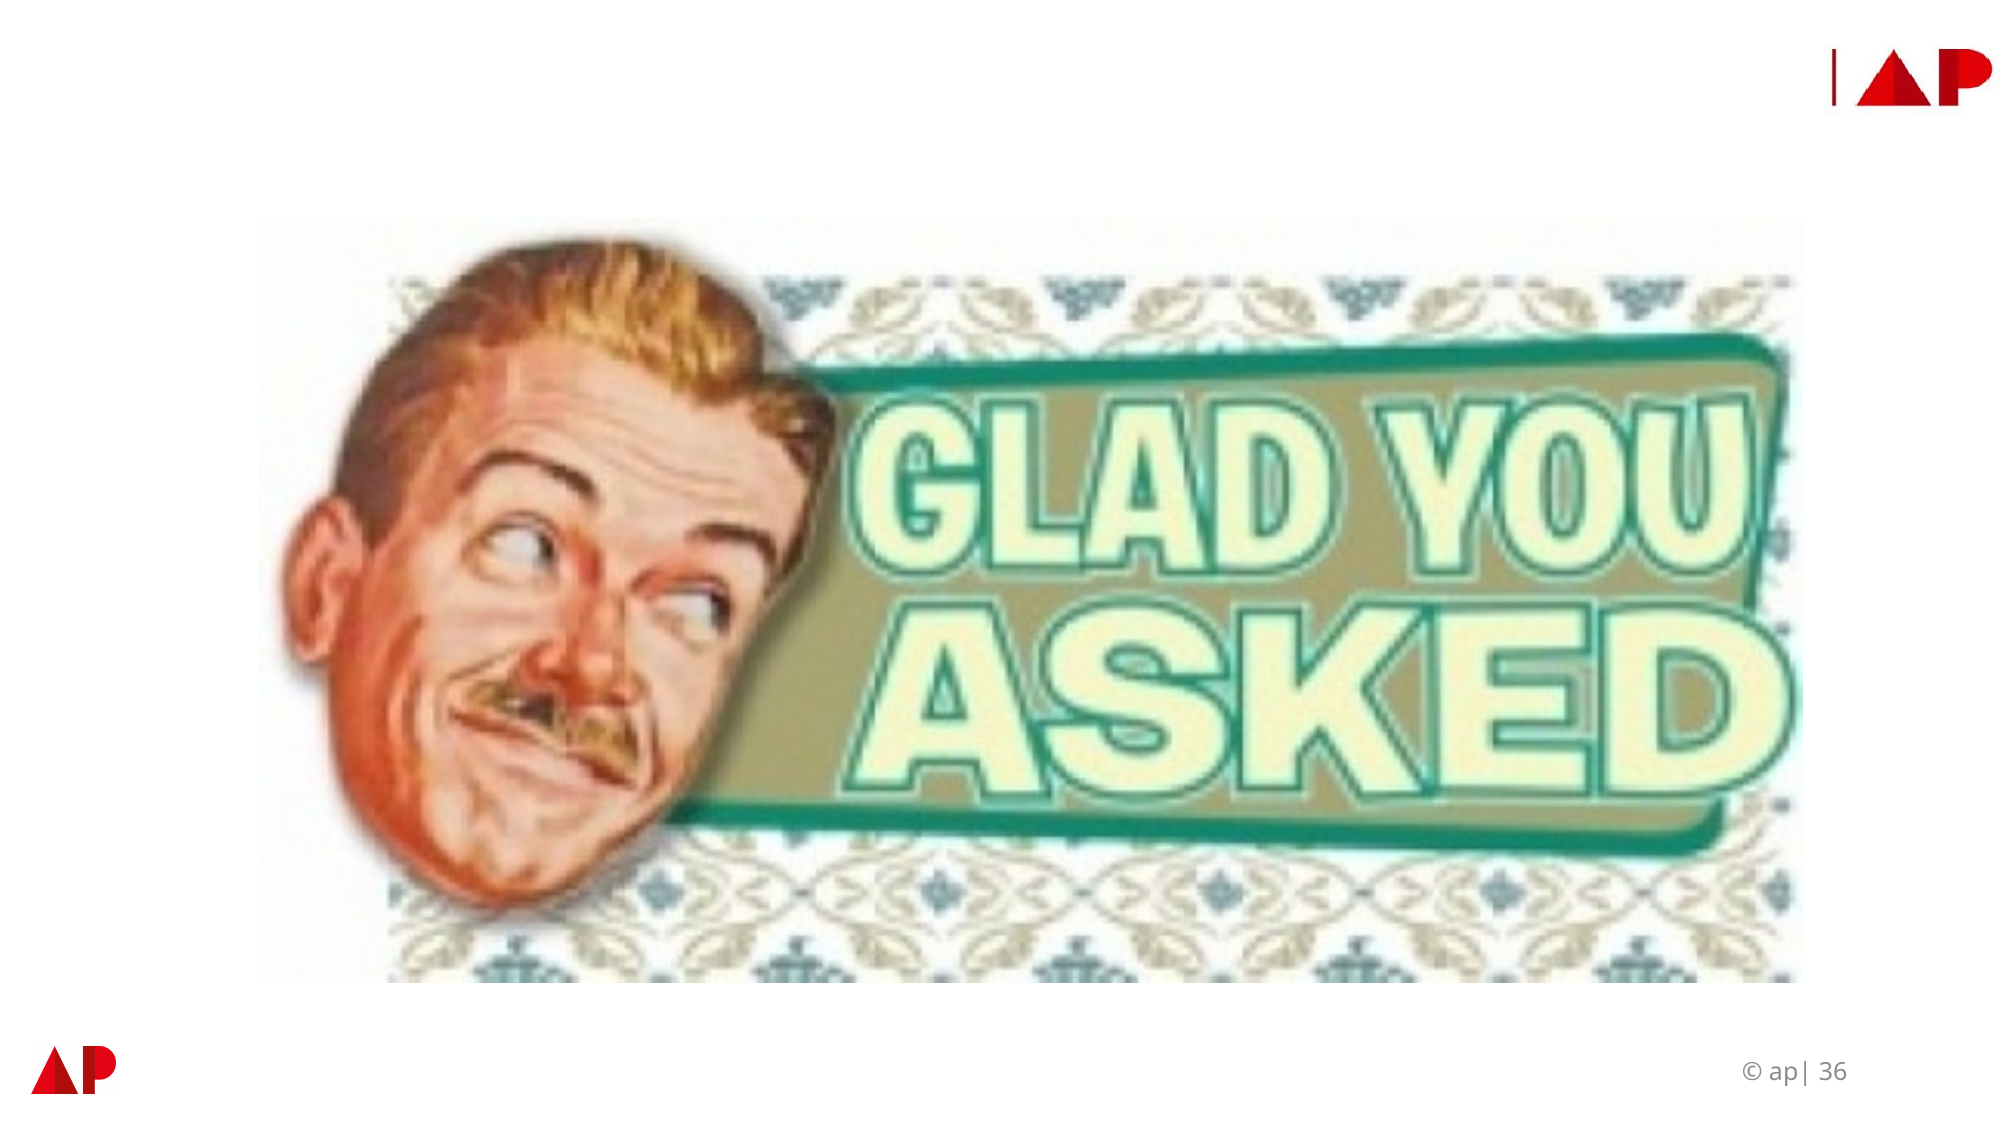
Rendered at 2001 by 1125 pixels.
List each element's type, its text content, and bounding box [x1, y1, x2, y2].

slide_number © ap| 36 [1412, 1042, 1863, 1103]
picture [258, 216, 1803, 983]
picture [1824, 0, 2000, 142]
picture [31, 1046, 116, 1094]
